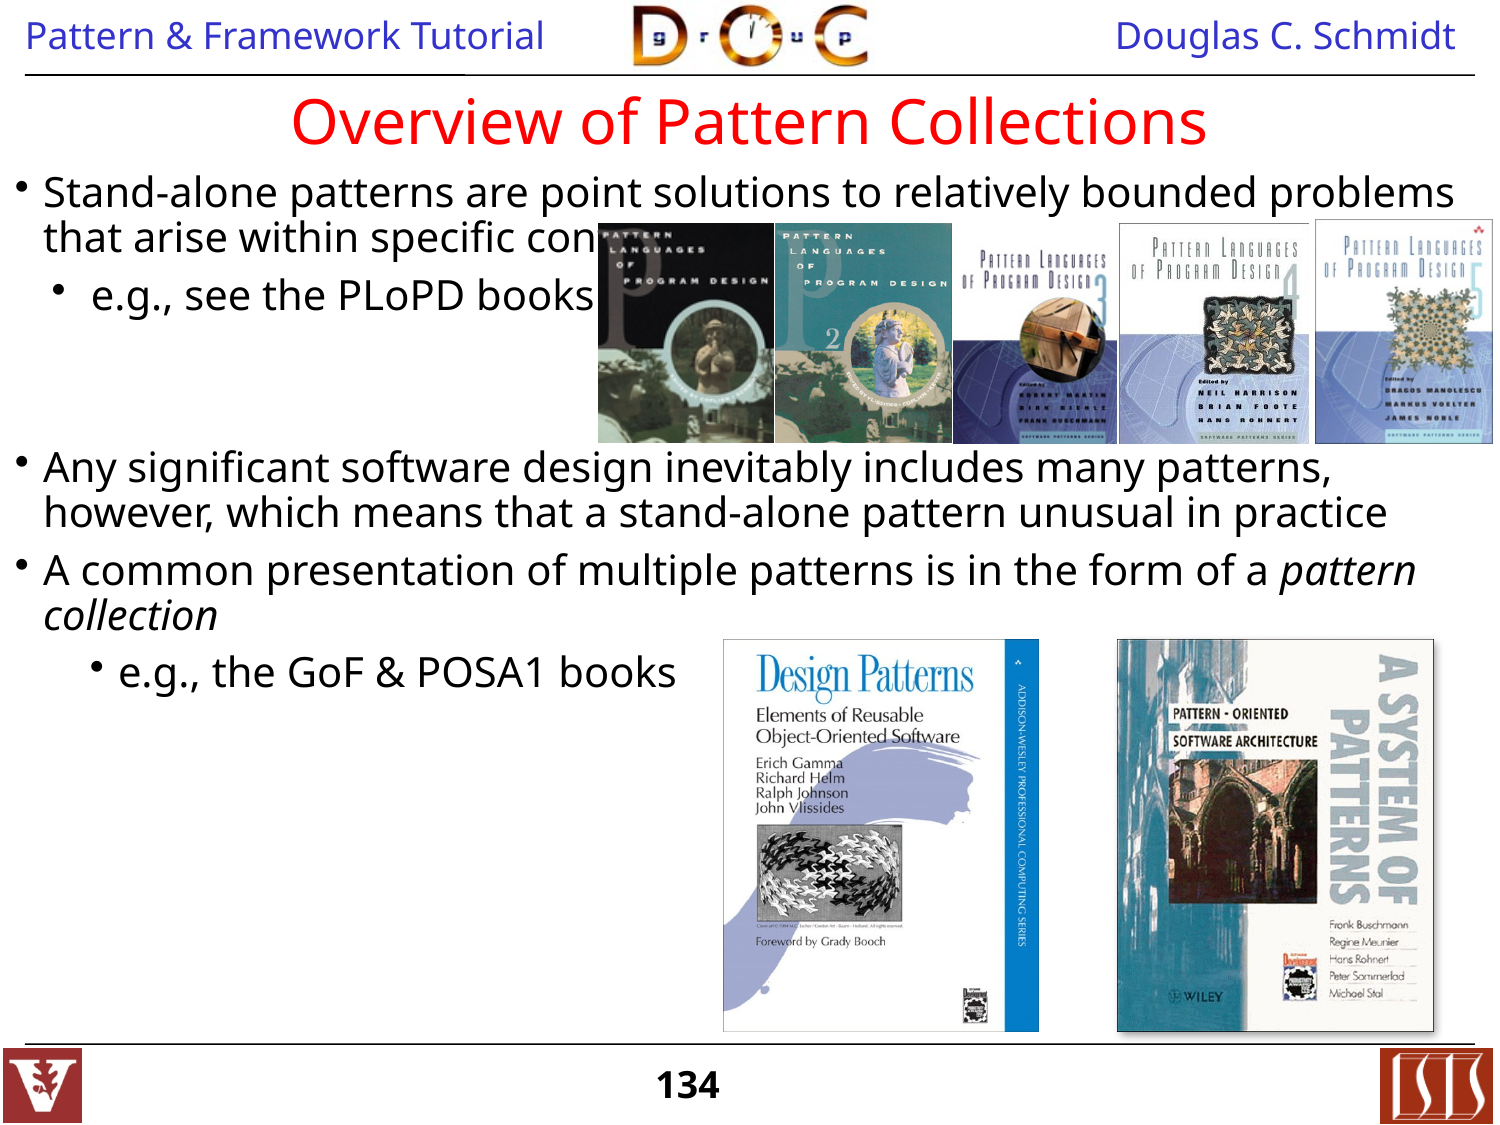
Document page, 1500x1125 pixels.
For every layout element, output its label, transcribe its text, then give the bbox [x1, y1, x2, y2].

picture [598, 223, 952, 443]
picture [3, 1048, 82, 1123]
picture [1380, 1048, 1493, 1124]
picture [624, 0, 875, 44]
text_box Stand-alone patterns are point solutions to relatively bounded problems that arise within specific contexts e.g., see the PLoPD books Any significant software design inevitably includes many patterns, however, which means that a stand-alone pattern unusual in practice A common presentation of multiple patterns is in the form of a pattern collection e.g., the GoF & POSA1 books [0, 196, 1500, 705]
picture [1116, 639, 1434, 1032]
title Overview of Pattern Collections [0, 44, 1500, 196]
picture [953, 219, 1494, 444]
picture [723, 639, 1039, 1032]
